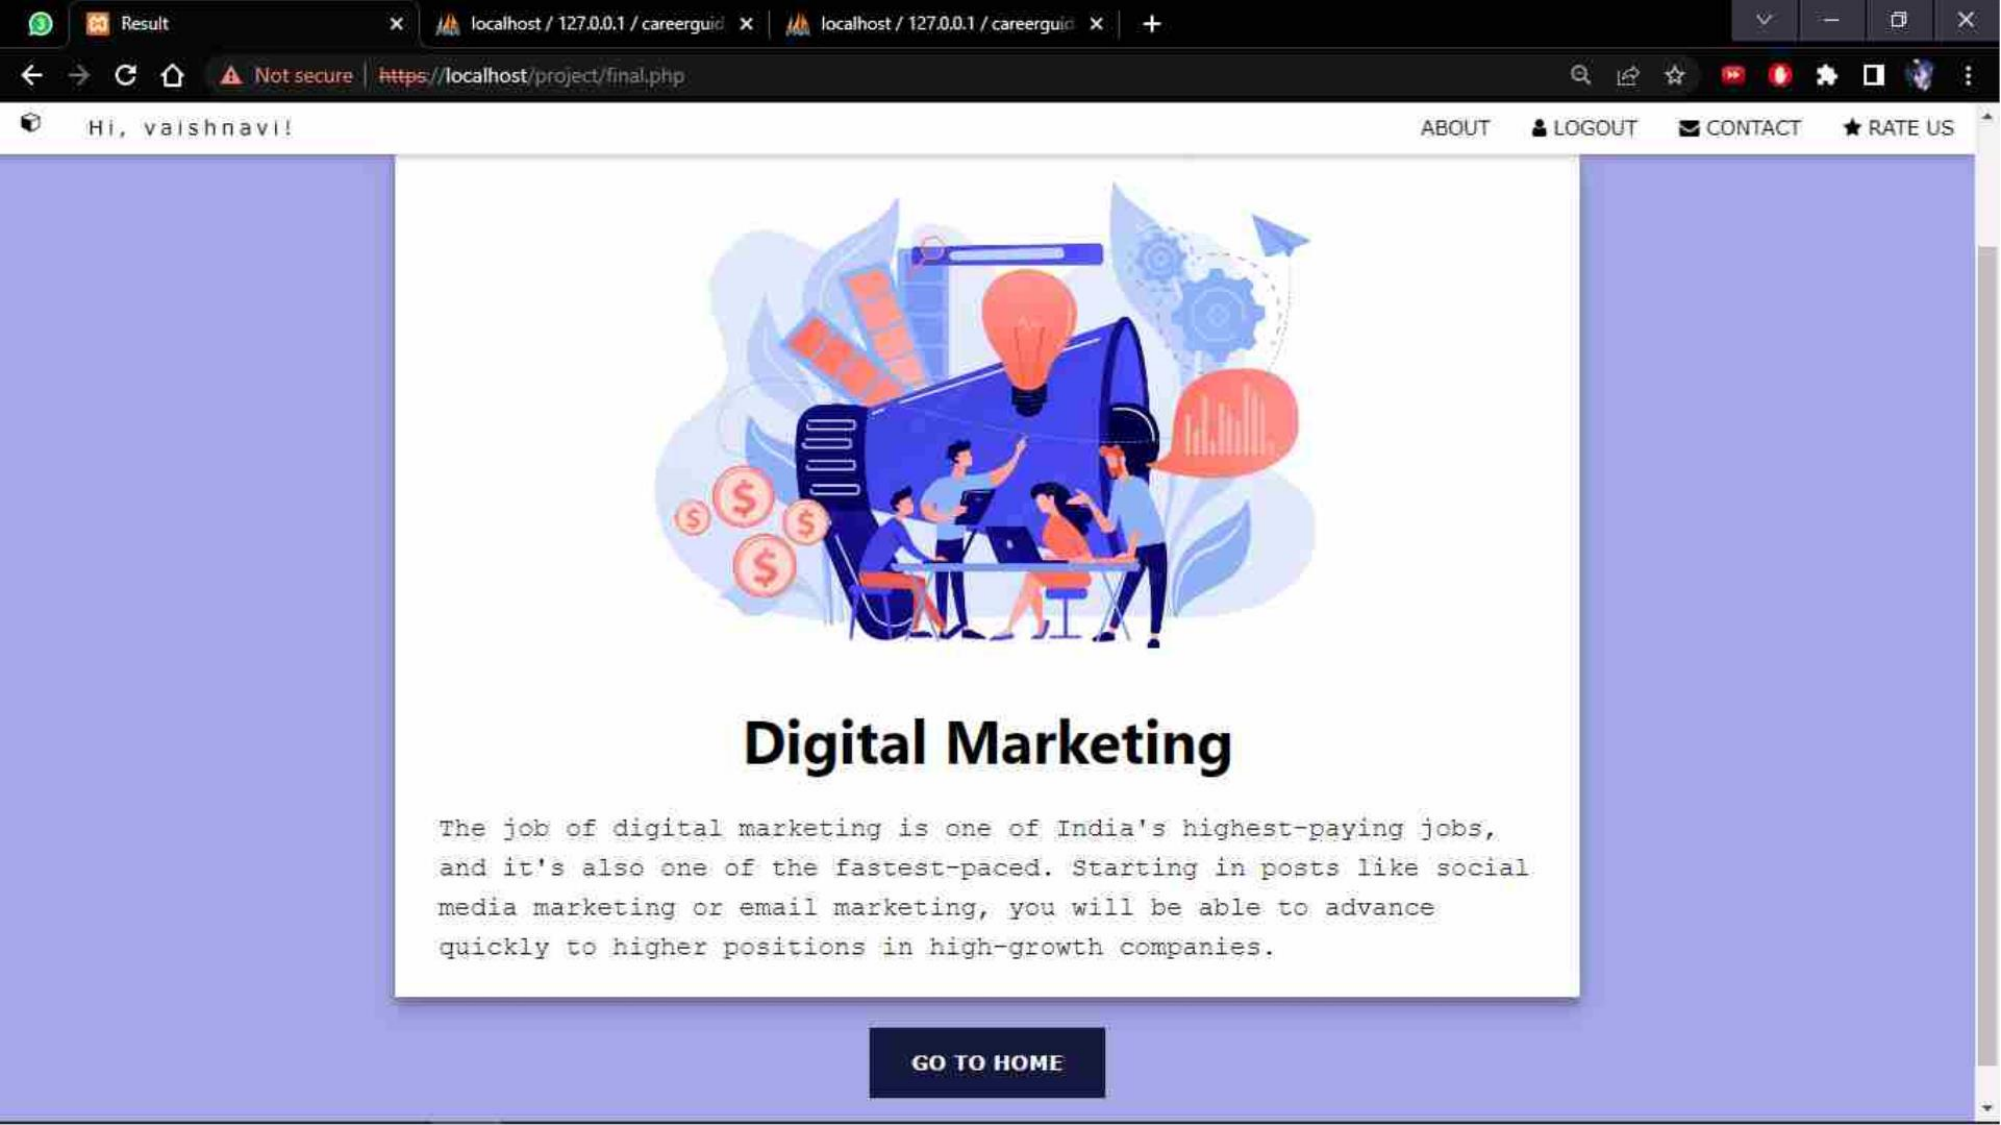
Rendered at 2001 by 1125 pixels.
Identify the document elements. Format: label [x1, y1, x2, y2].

text_box [0, 0, 2000, 1125]
